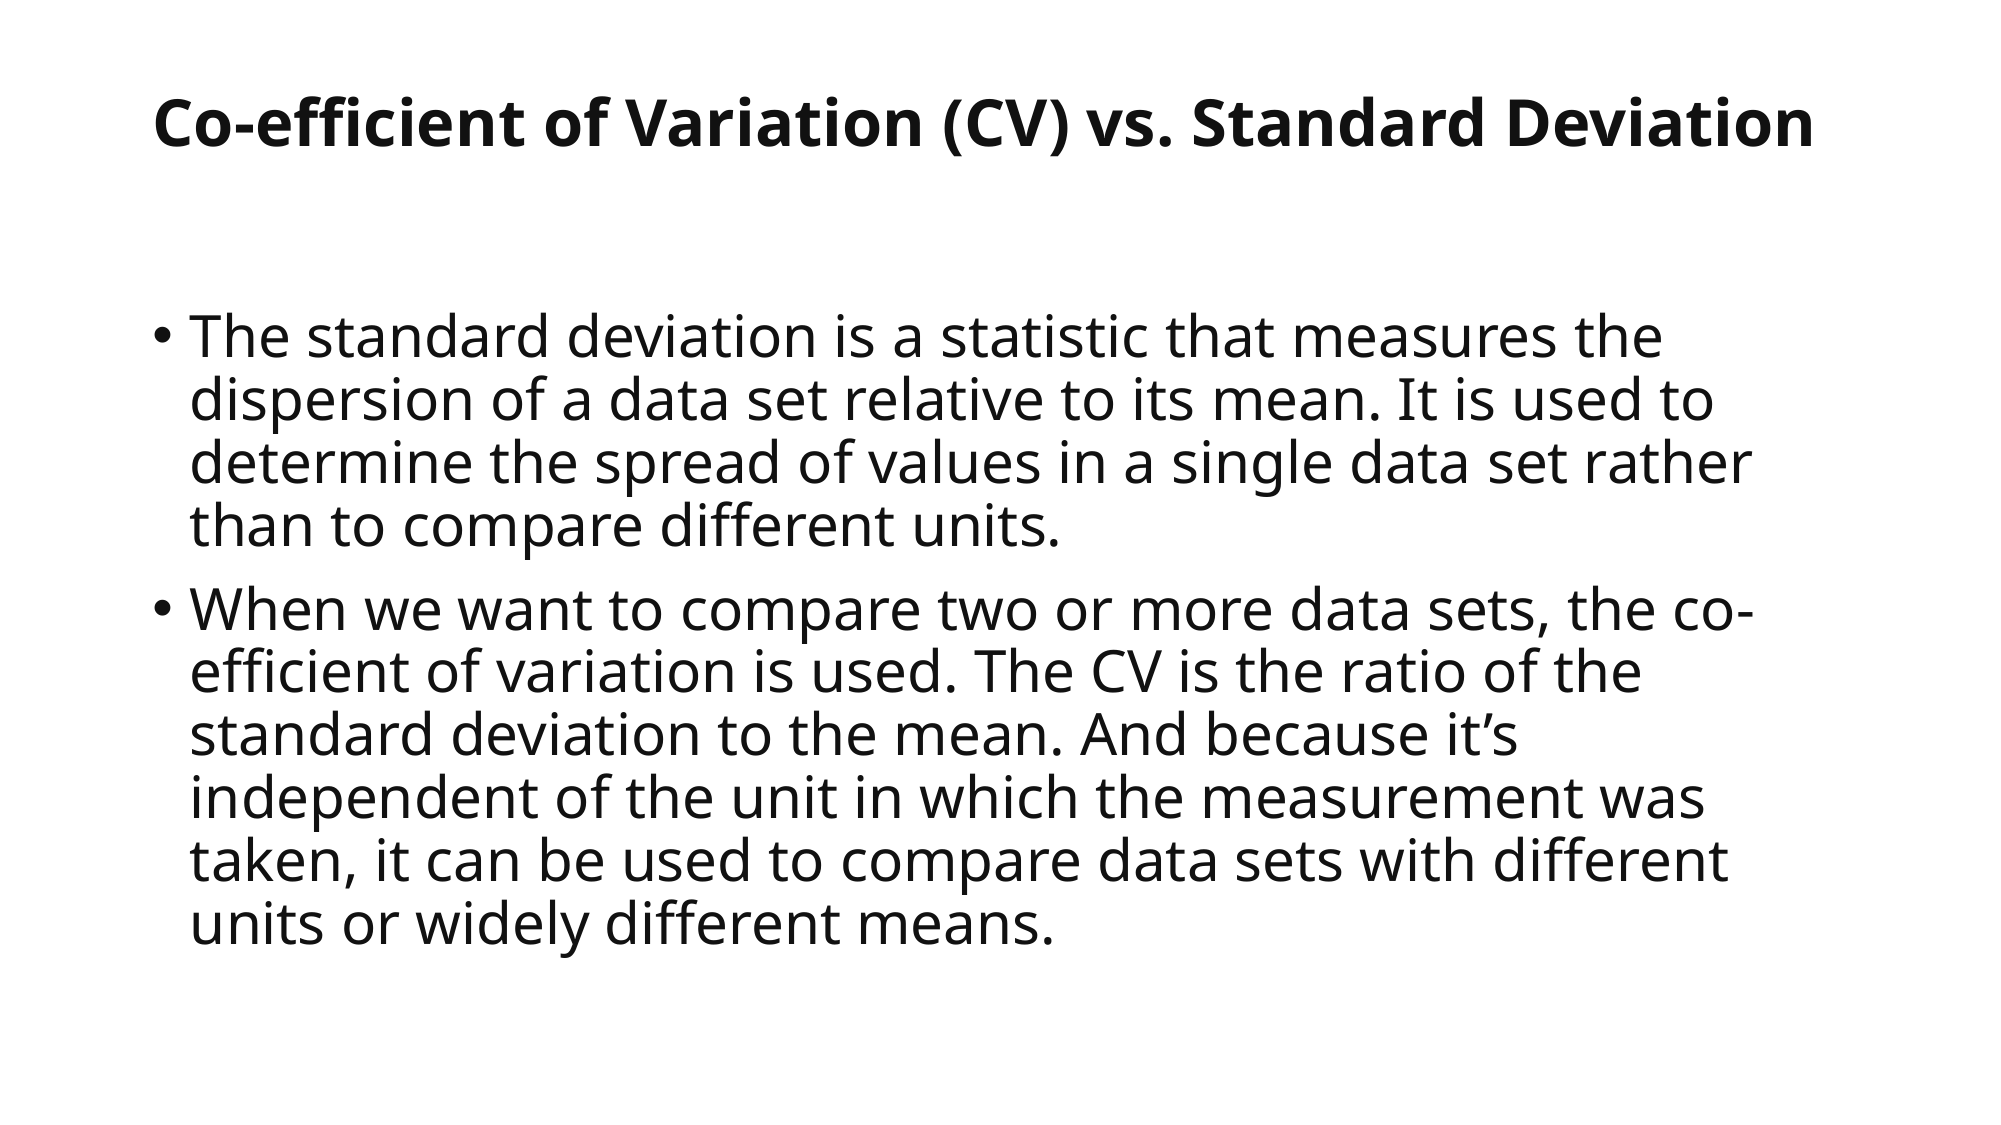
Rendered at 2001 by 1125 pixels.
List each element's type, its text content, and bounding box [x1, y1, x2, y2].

title Co-efficient of Variation (CV) vs. Standard Deviation [137, 59, 1863, 278]
list The standard deviation is a statistic that measures the dispersion of a data set relative to its mean. It is used to determine the spread of values in a single data set rather than to compare different units. When we want to compare two or more data sets, the co-efficient of variation is used. The CV is the ratio of the standard deviation to the mean. And because it’s independent of the unit in which the measurement was taken, it can be used to compare data sets with different units or widely different means. [137, 299, 1863, 1014]
